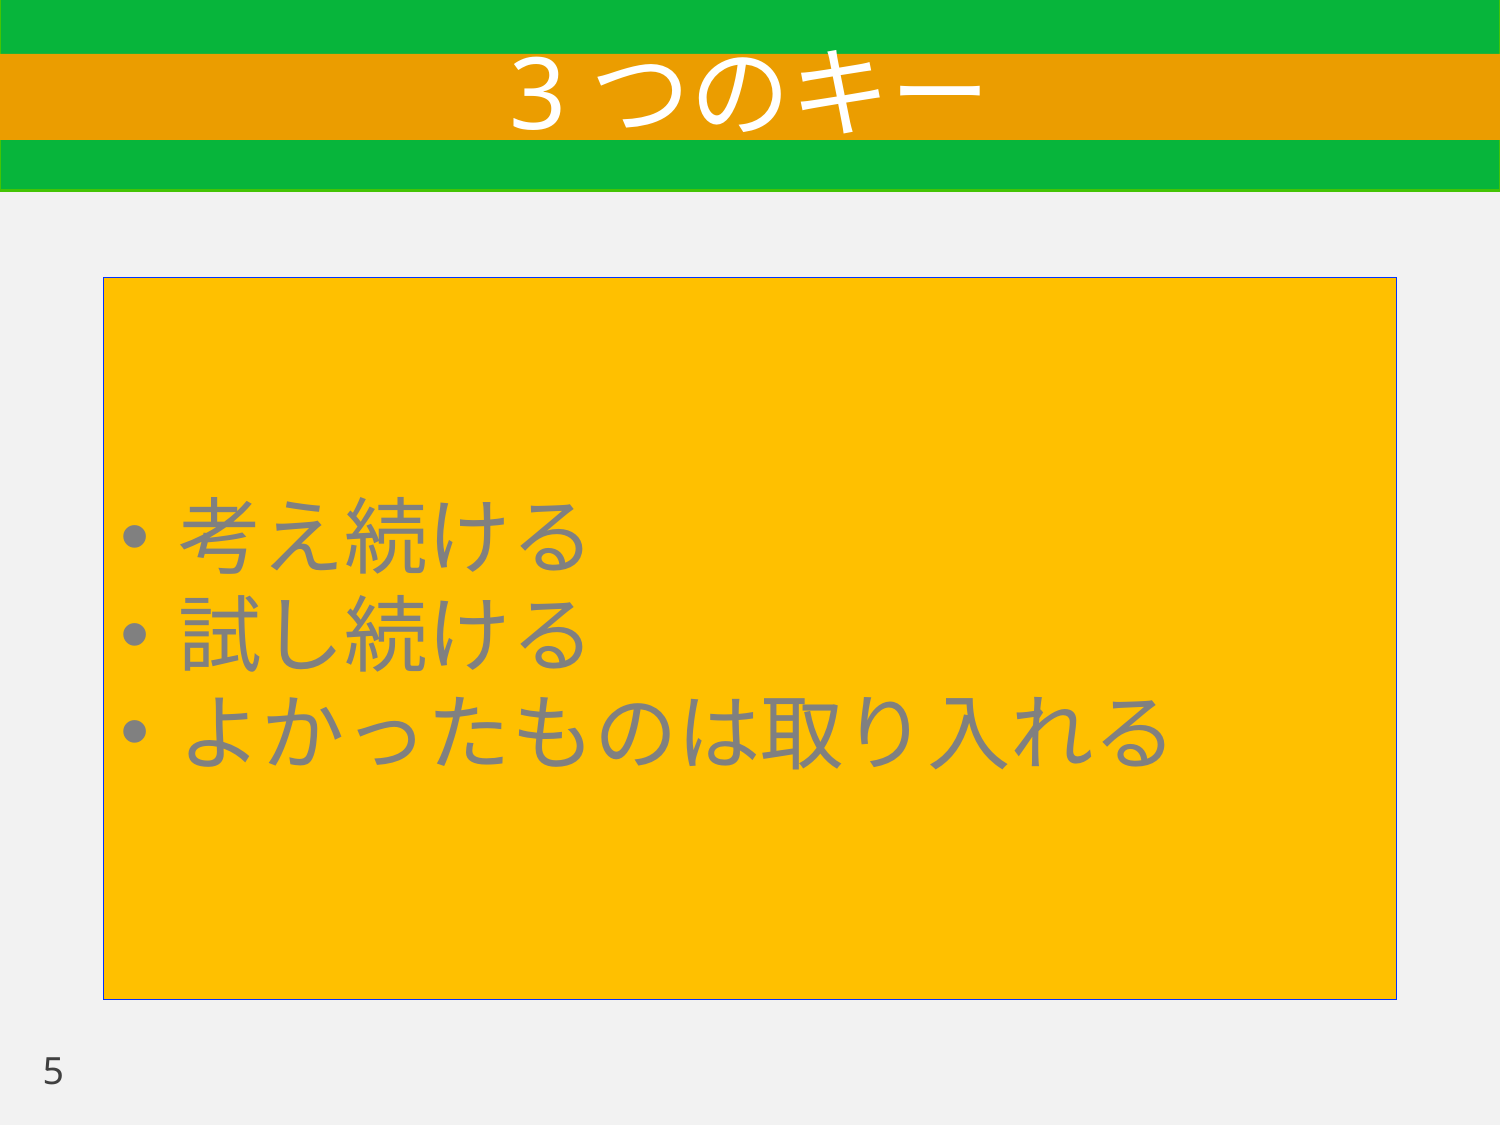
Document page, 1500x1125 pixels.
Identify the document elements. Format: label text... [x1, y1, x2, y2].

list 考え続ける 試し続ける よかったものは取り入れる [103, 277, 1397, 1000]
slide_number 5 [27, 1042, 146, 1102]
title 3つのキー [0, 53, 1500, 140]
